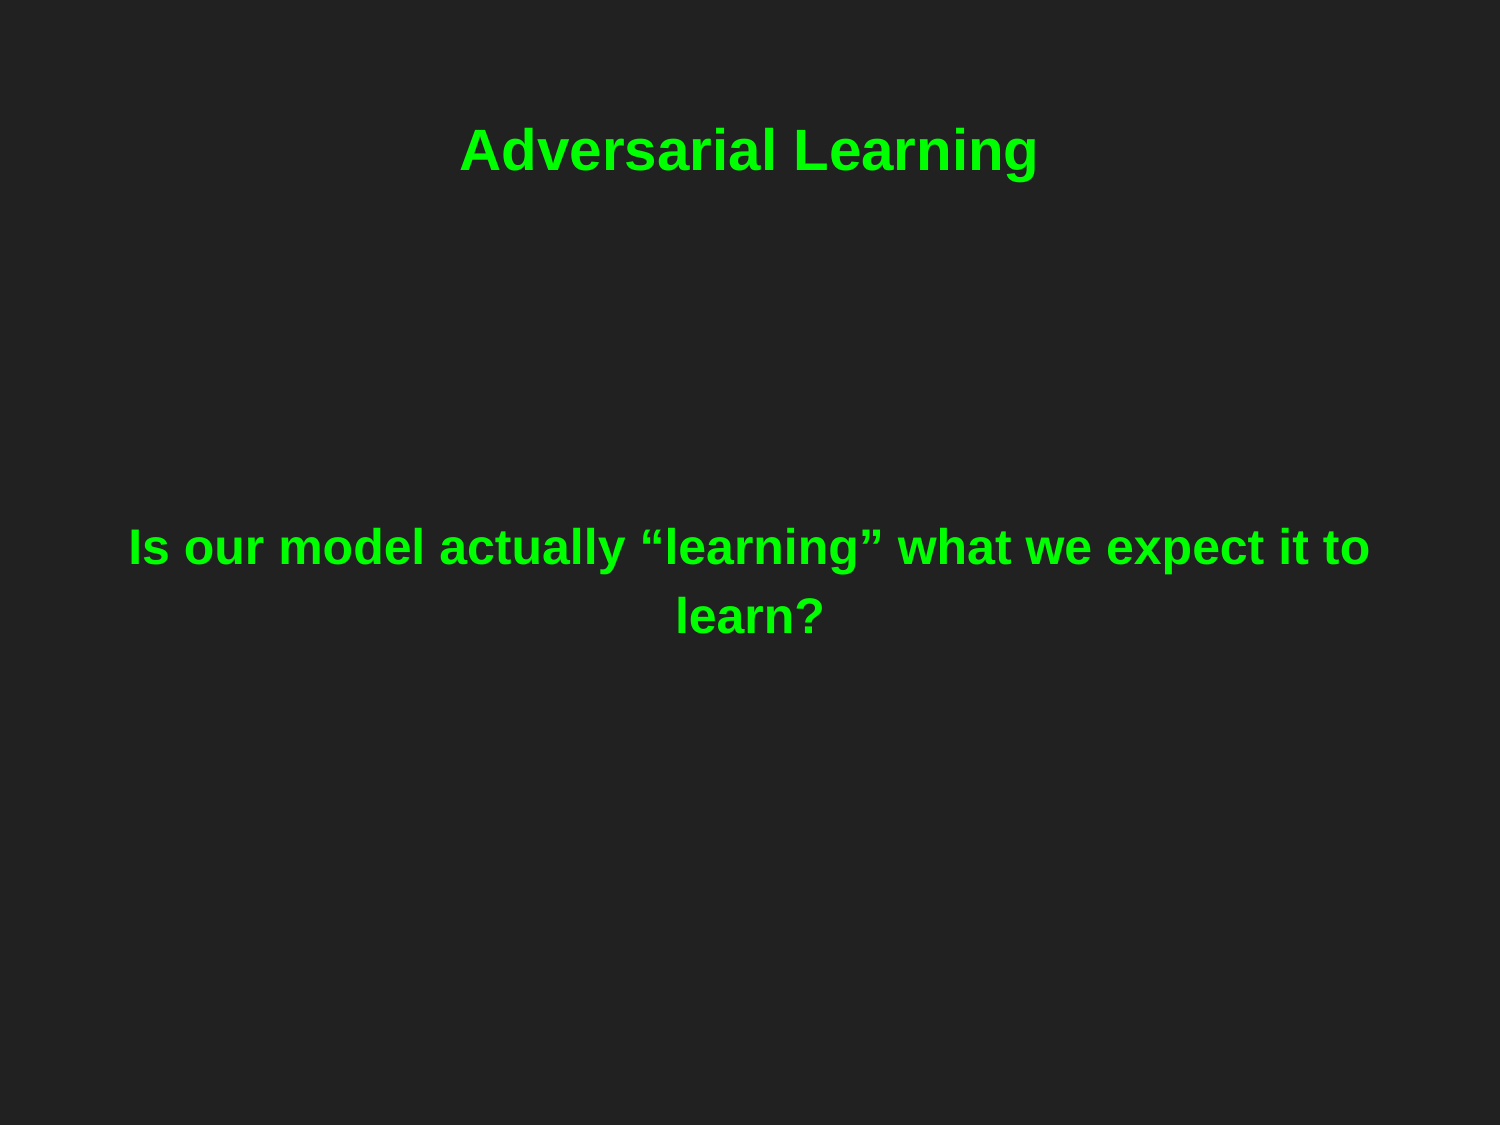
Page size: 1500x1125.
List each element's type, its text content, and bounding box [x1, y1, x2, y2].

title Adversarial Learning [51, 97, 1449, 223]
subtitle Is our model actually “learning” what we expect it to learn? [51, 490, 1449, 665]
